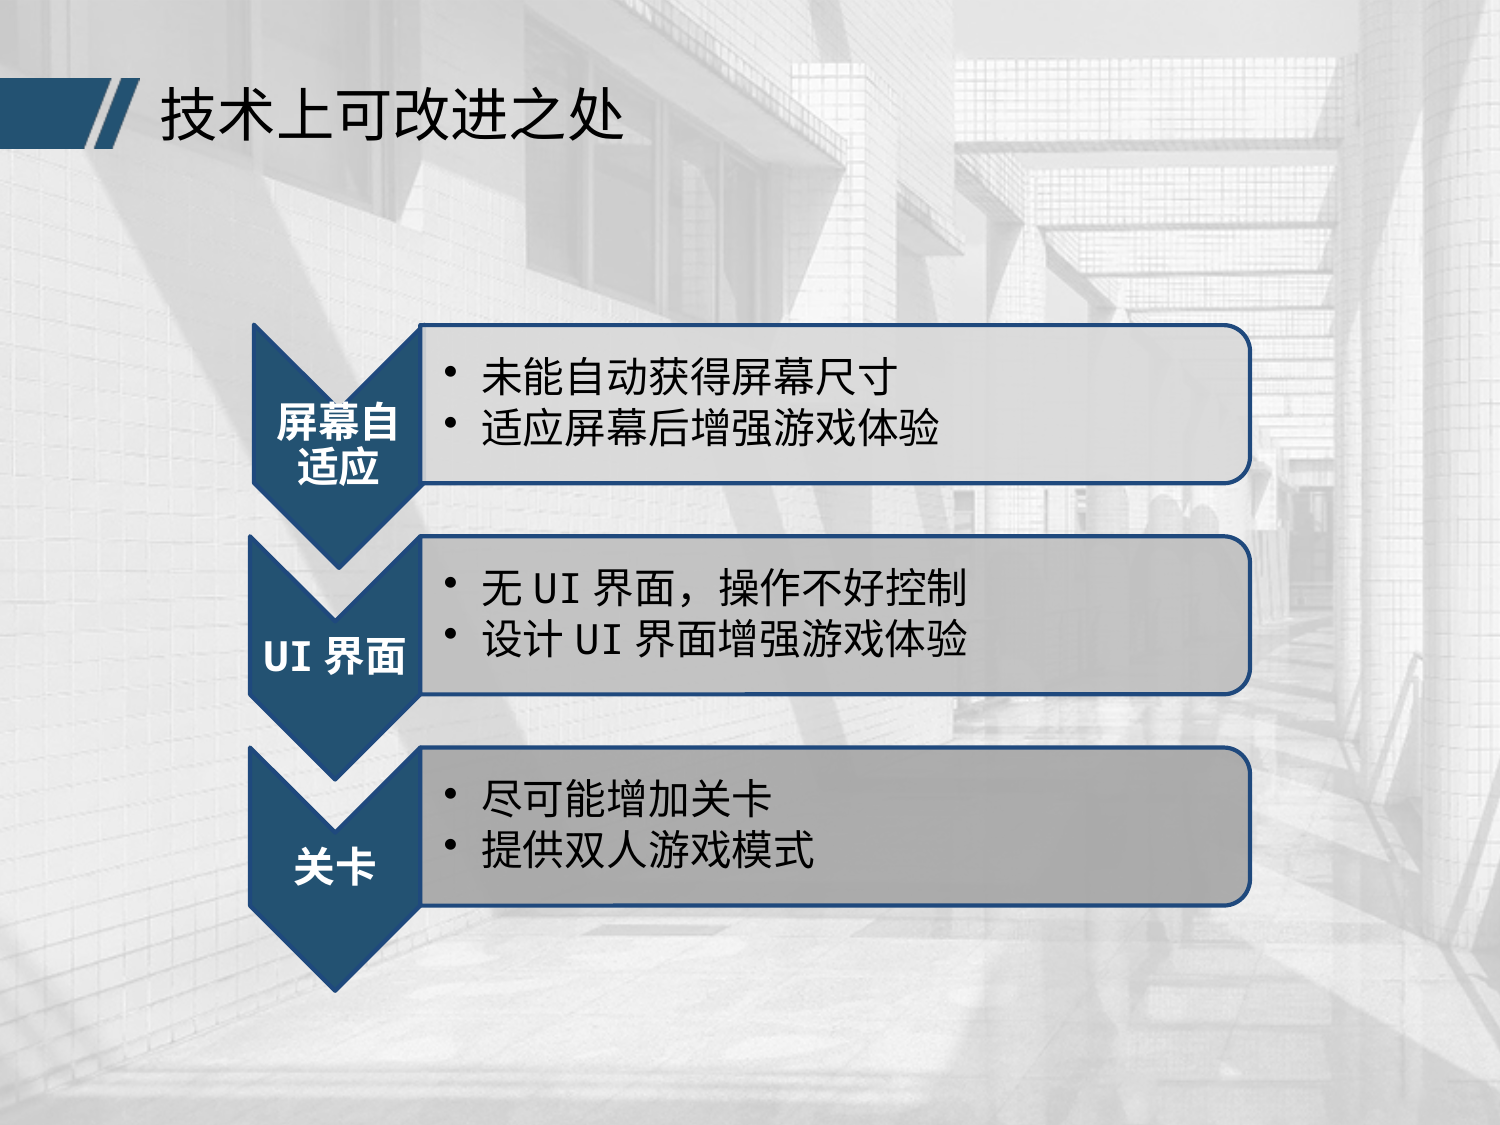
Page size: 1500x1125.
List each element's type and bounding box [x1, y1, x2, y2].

text_box [249, 324, 1251, 992]
picture [0, 0, 1500, 1125]
